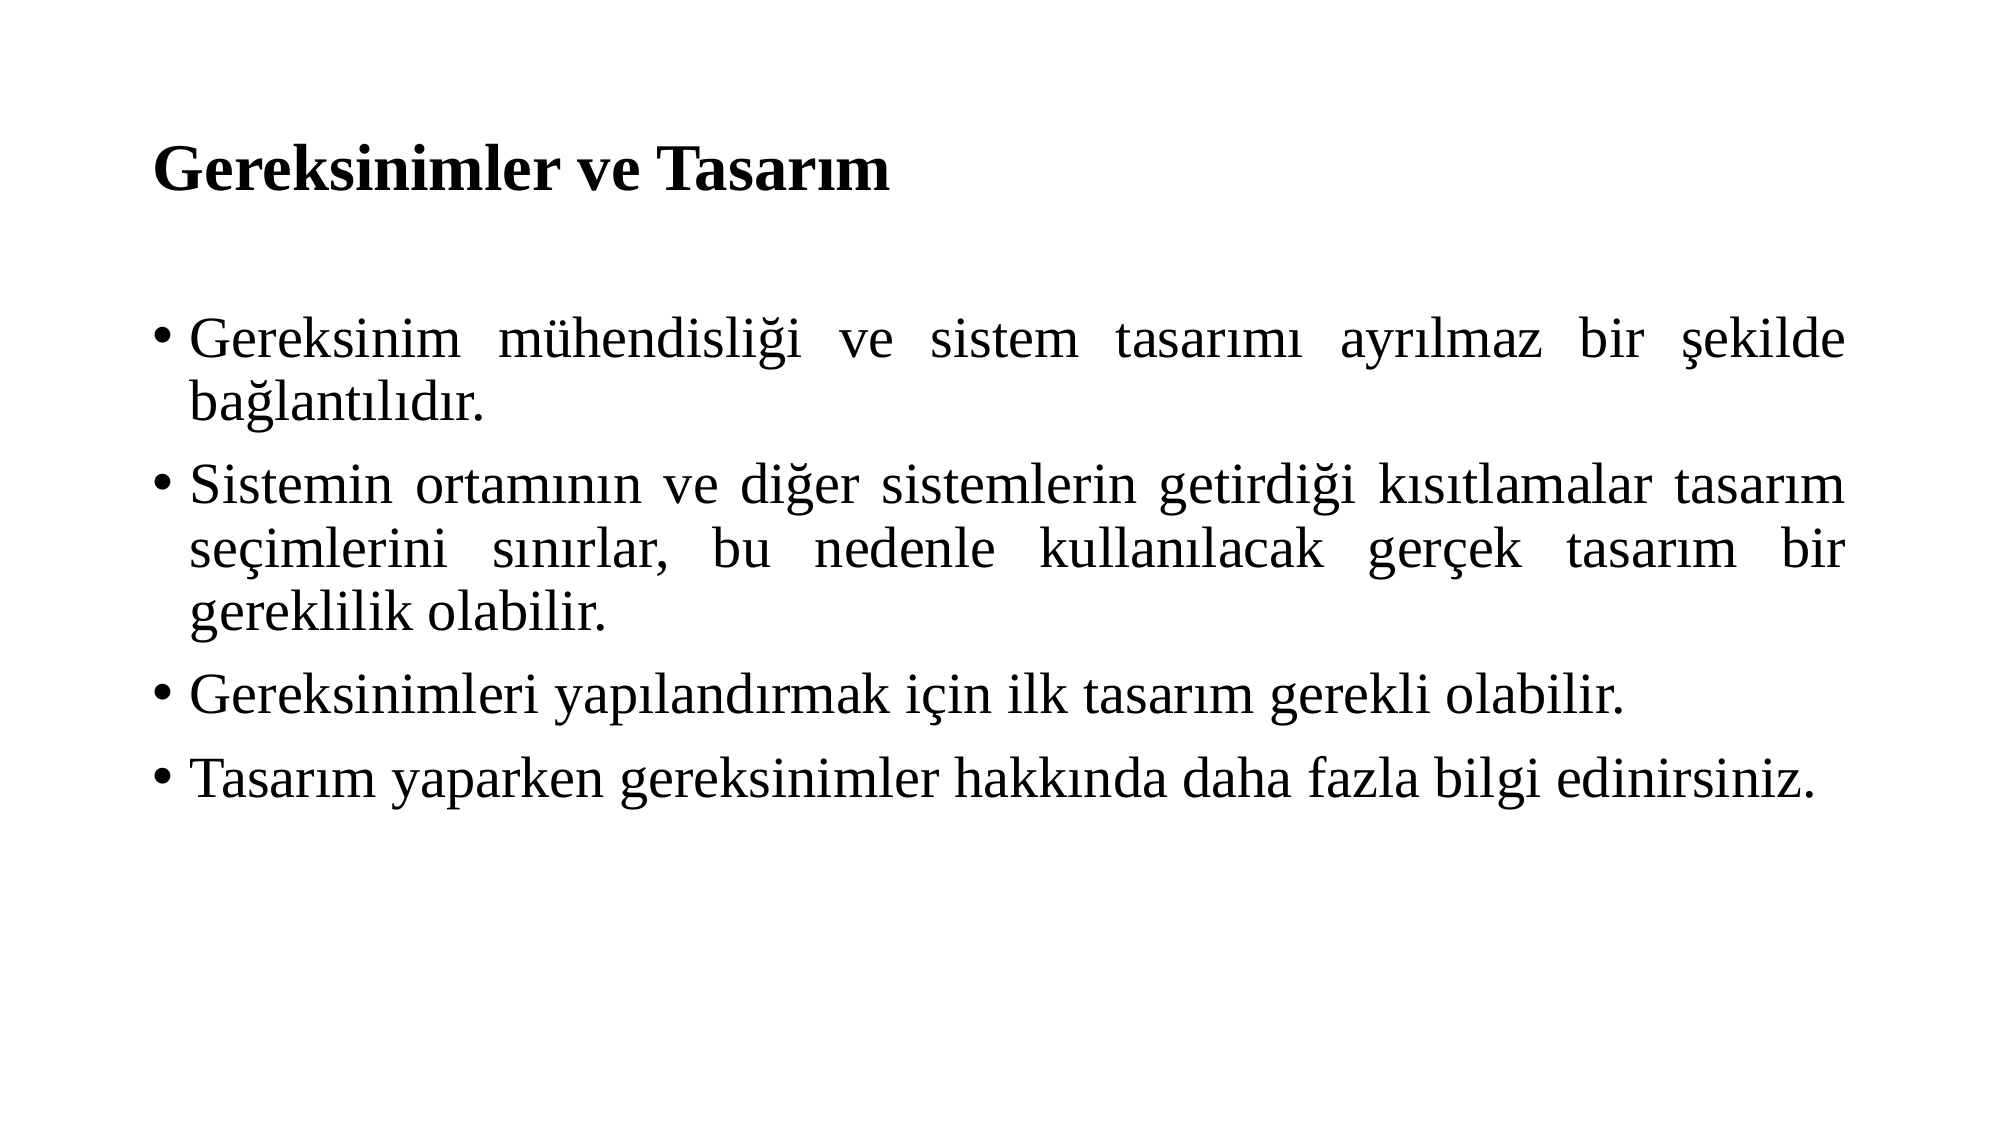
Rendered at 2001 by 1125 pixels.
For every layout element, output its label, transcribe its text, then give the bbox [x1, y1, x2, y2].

list Gereksinim mühendisliği ve sistem tasarımı ayrılmaz bir şekilde bağlantılıdır. Sistemin ortamının ve diğer sistemlerin getirdiği kısıtlamalar tasarım seçimlerini sınırlar, bu nedenle kullanılacak gerçek tasarım bir gereklilik olabilir. Gereksinimleri yapılandırmak için ilk tasarım gerekli olabilir. Tasarım yaparken gereksinimler hakkında daha fazla bilgi edinirsiniz. [137, 299, 1863, 1014]
title Gereksinimler ve Tasarım [137, 59, 1863, 278]
